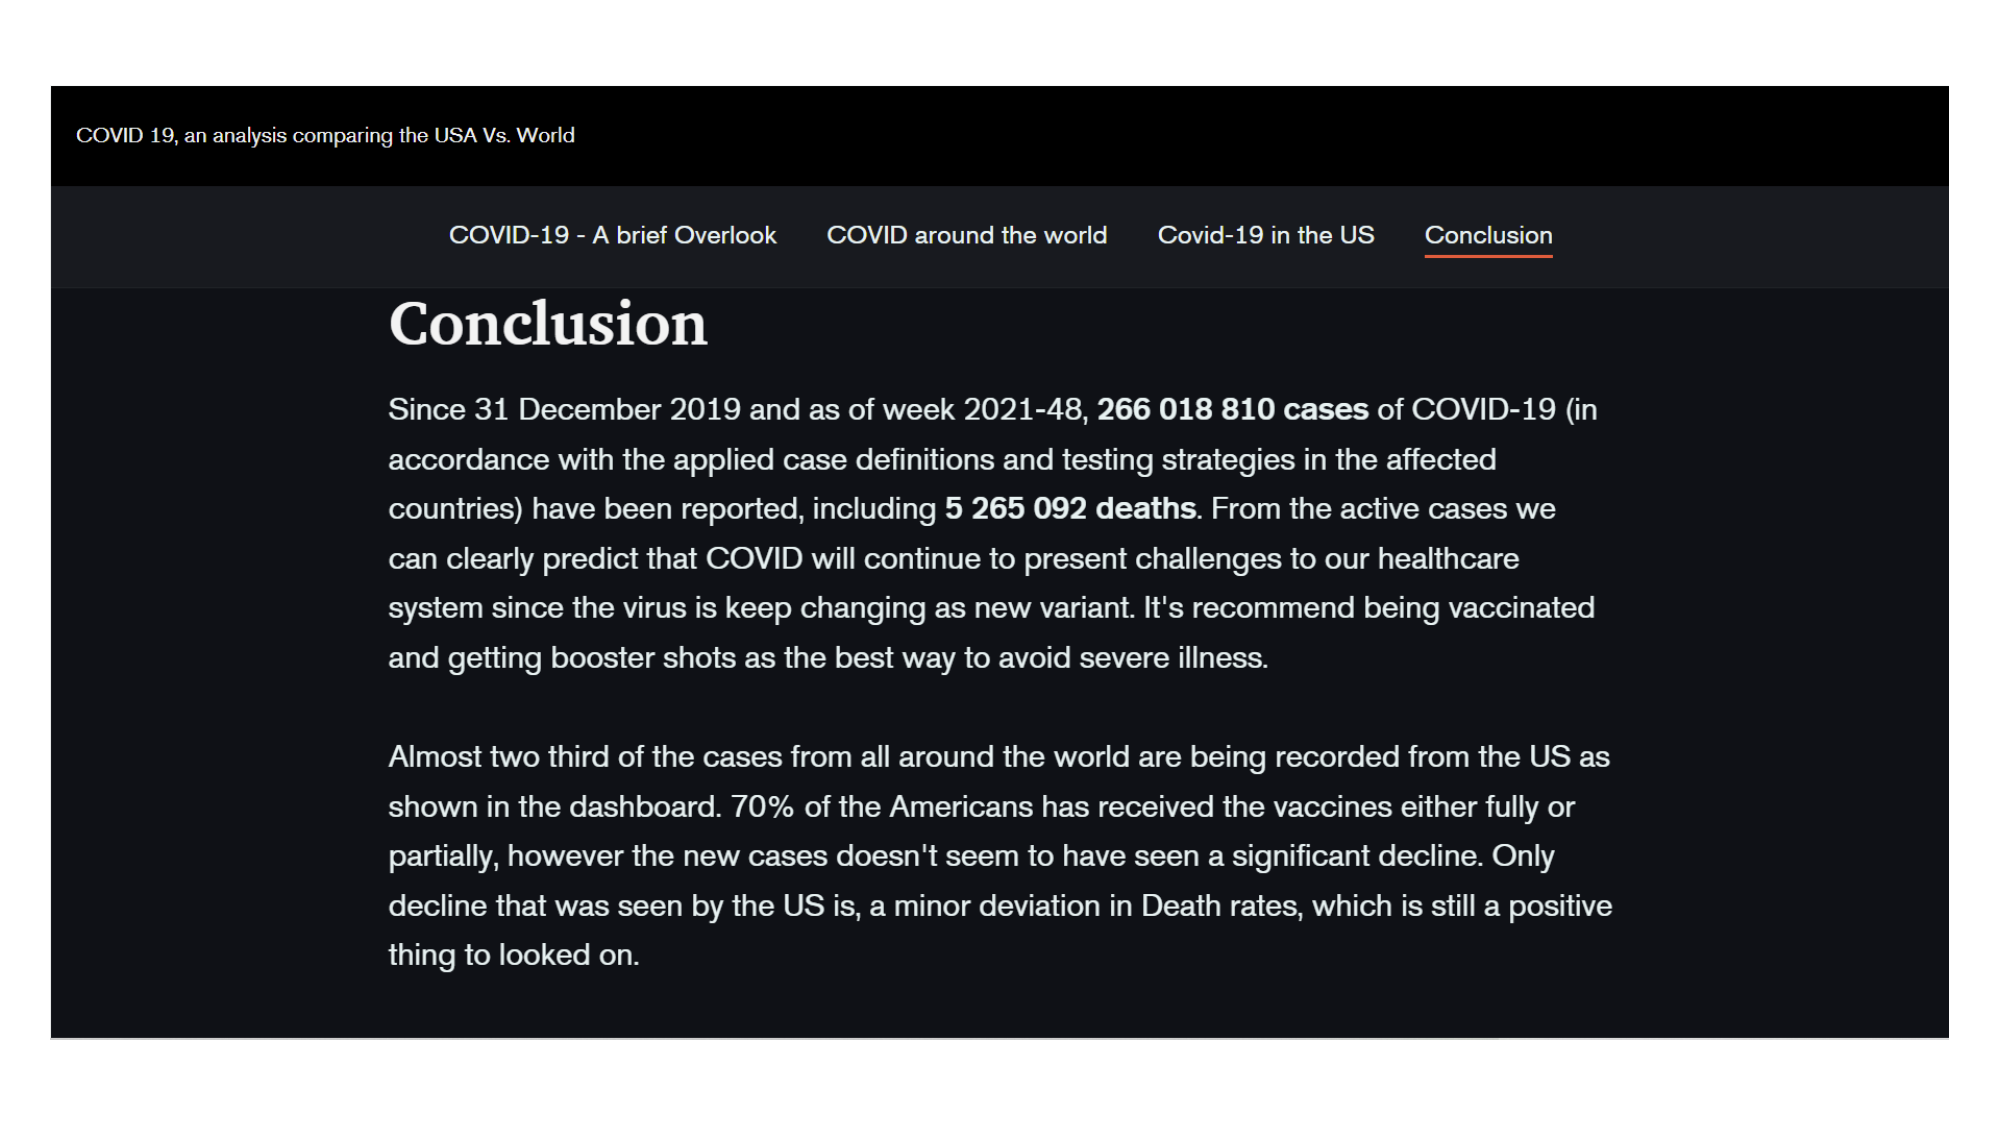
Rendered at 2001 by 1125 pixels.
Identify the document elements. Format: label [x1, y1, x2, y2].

picture [50, 85, 1949, 1040]
